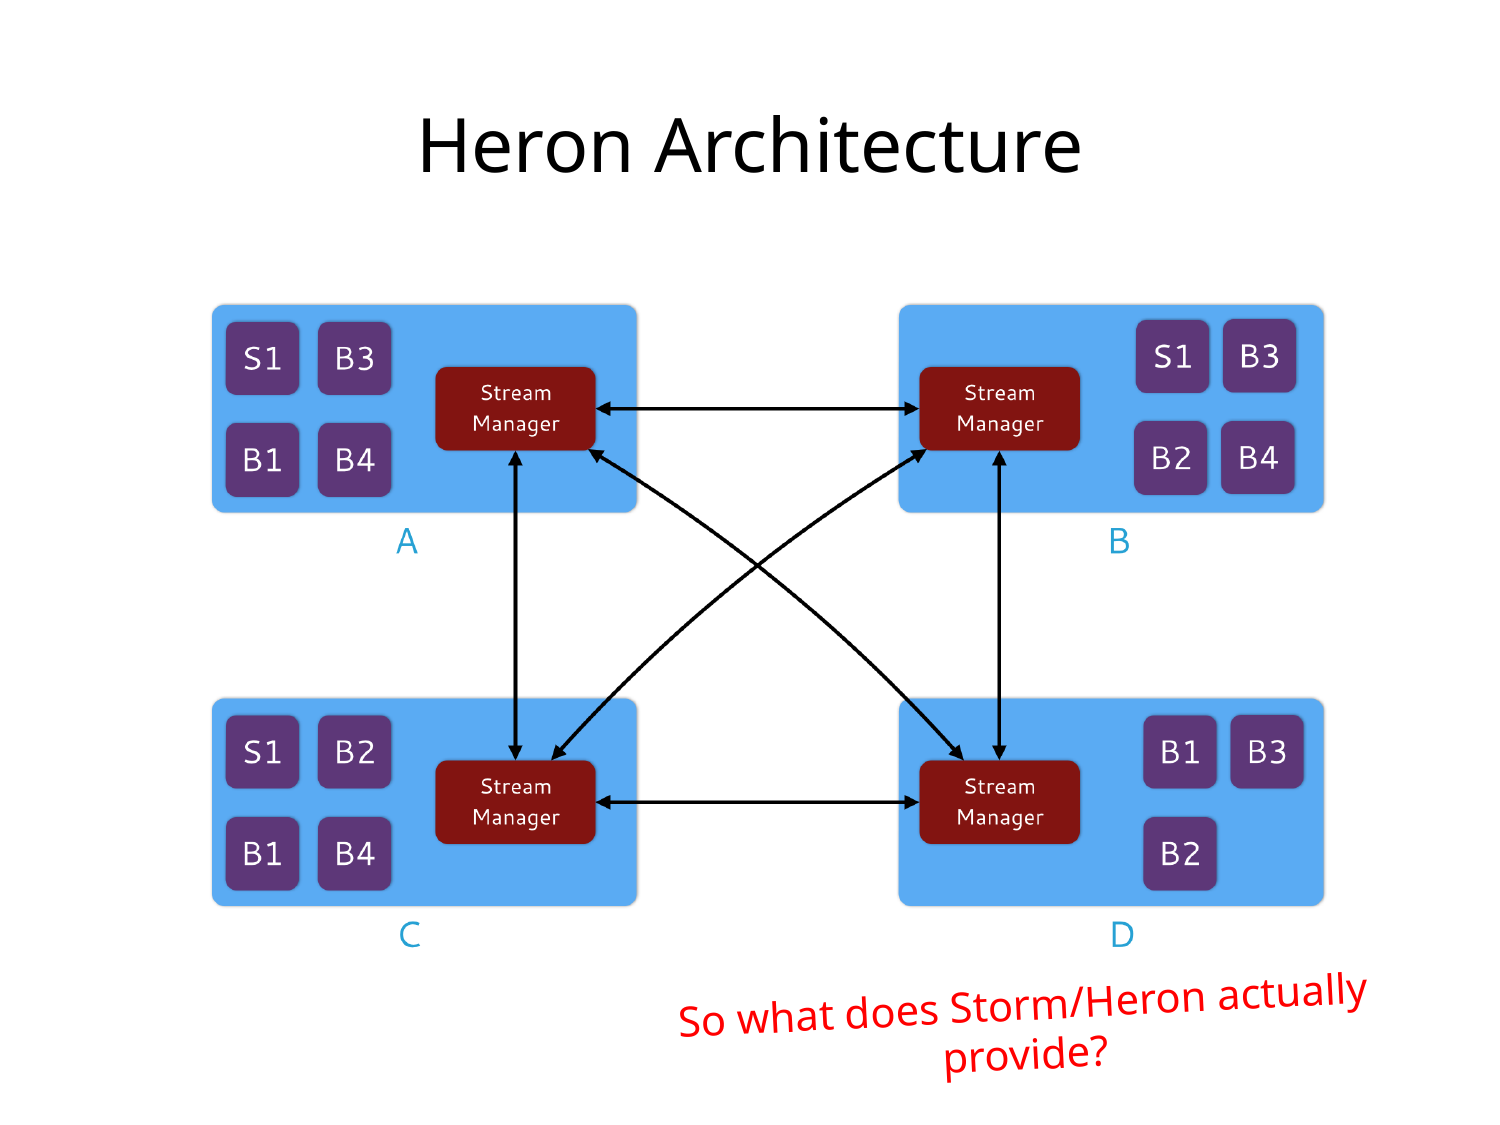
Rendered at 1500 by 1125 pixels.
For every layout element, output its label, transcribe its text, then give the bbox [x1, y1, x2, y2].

text_box So what does Storm/Heron actually provide? [624, 950, 1421, 1106]
picture [148, 249, 1388, 976]
text_box Heron Architecture [0, 90, 1500, 203]
